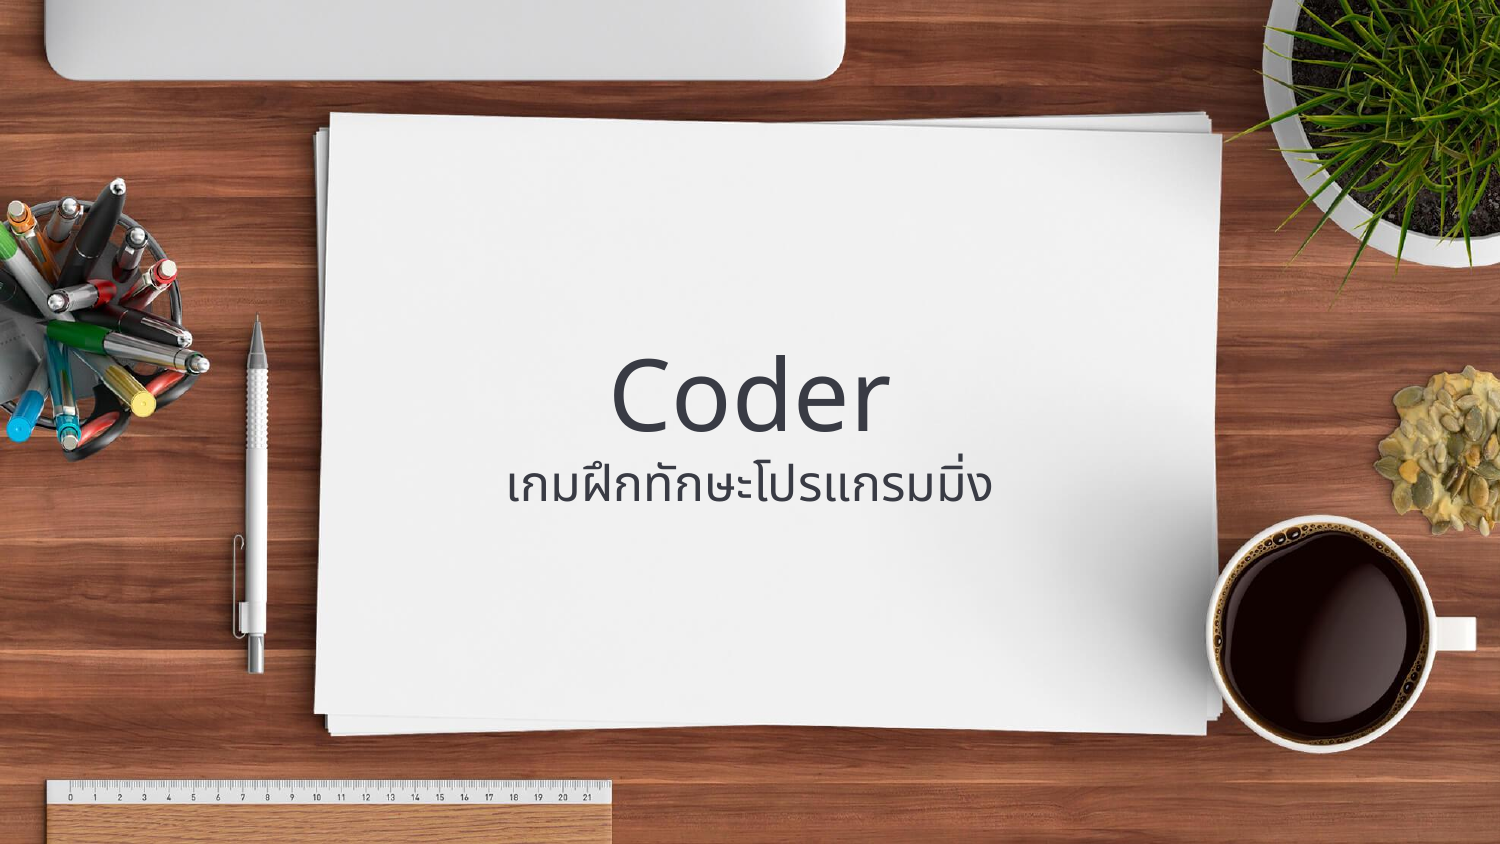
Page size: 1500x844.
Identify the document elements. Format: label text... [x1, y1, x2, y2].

picture [0, 0, 1500, 844]
title Coder เกมฝึกทักษะโปรแกรมมิ่ง [416, 326, 1084, 517]
